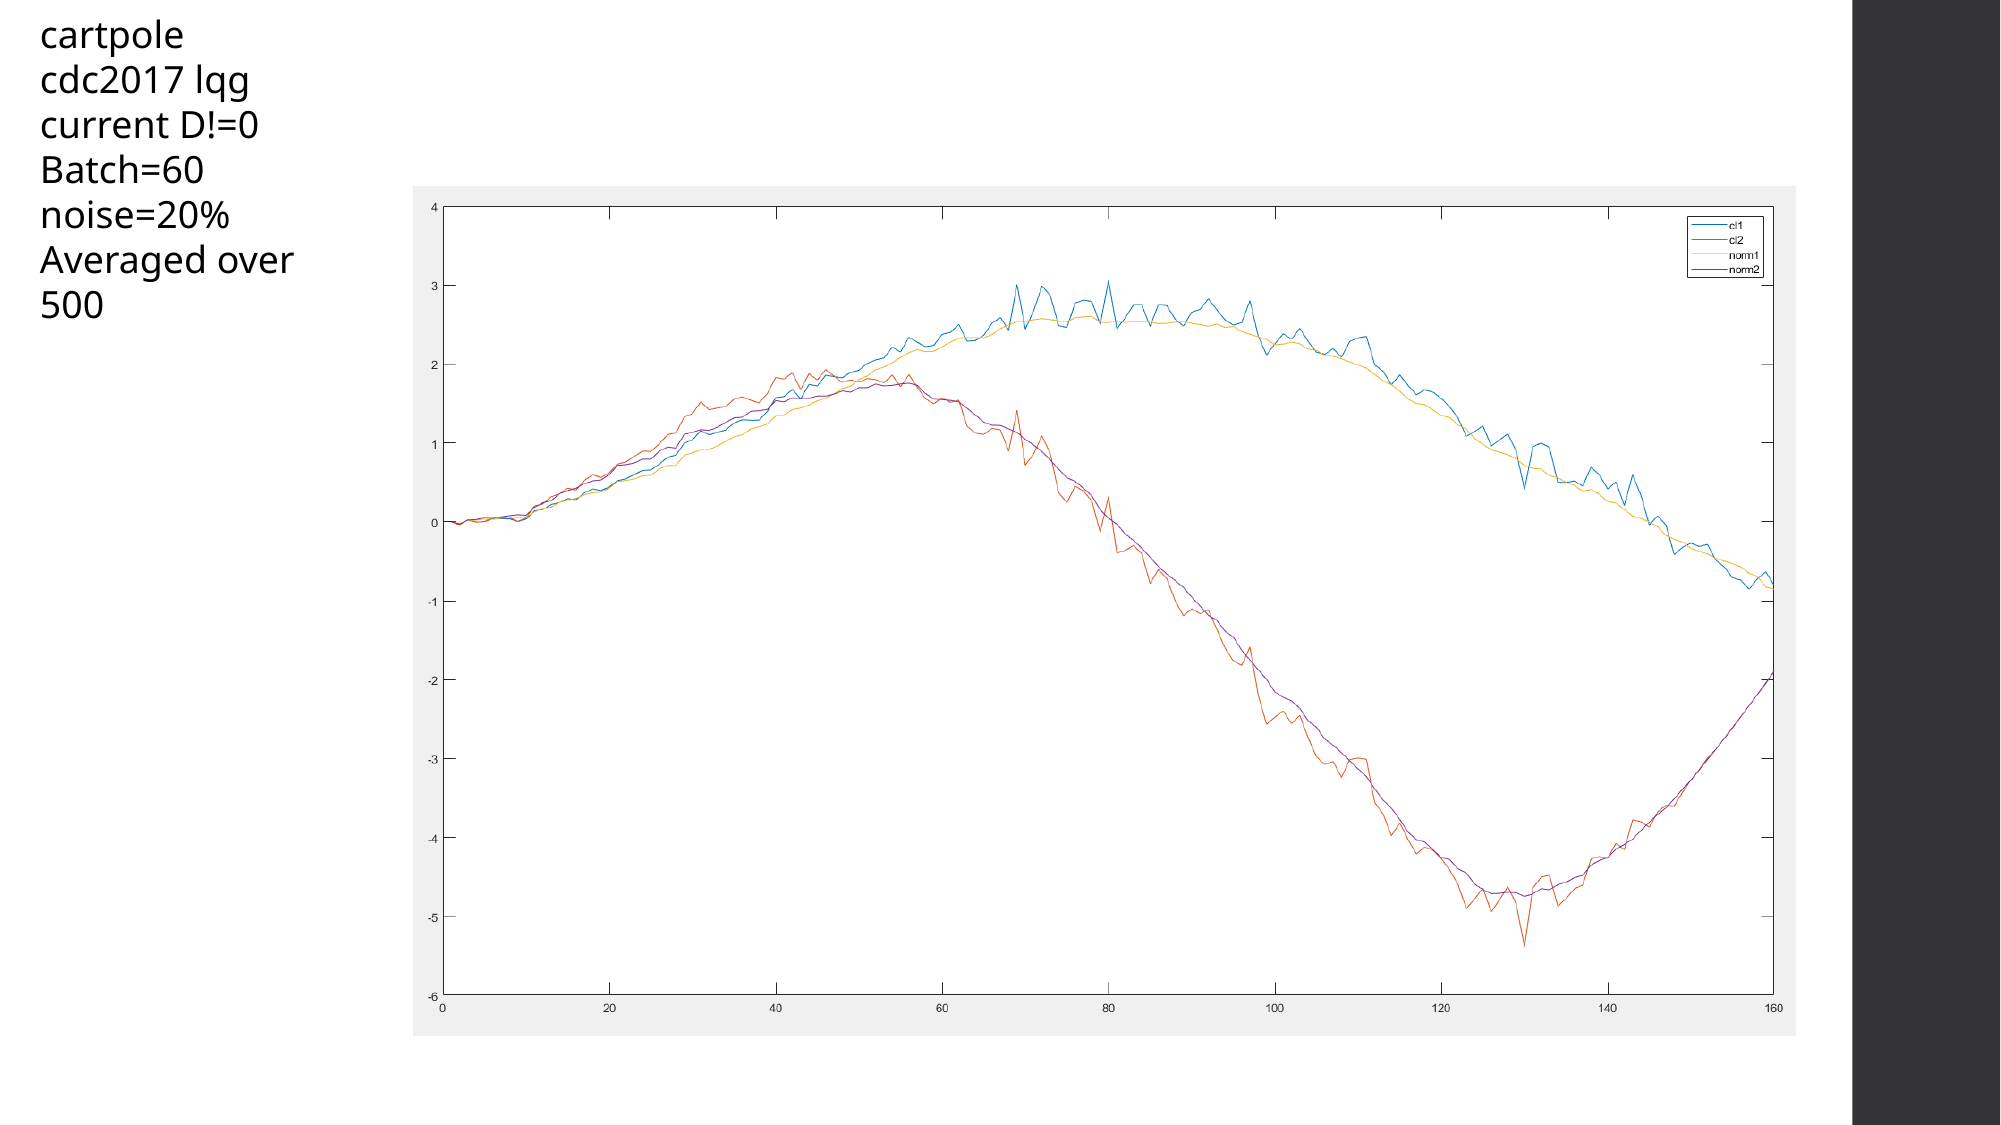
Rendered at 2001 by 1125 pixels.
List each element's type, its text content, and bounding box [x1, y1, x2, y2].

text_box cartpole cdc2017 lqg current D!=0 Batch=60 noise=20% Averaged over 500 [25, 3, 378, 334]
picture [413, 186, 1796, 1037]
